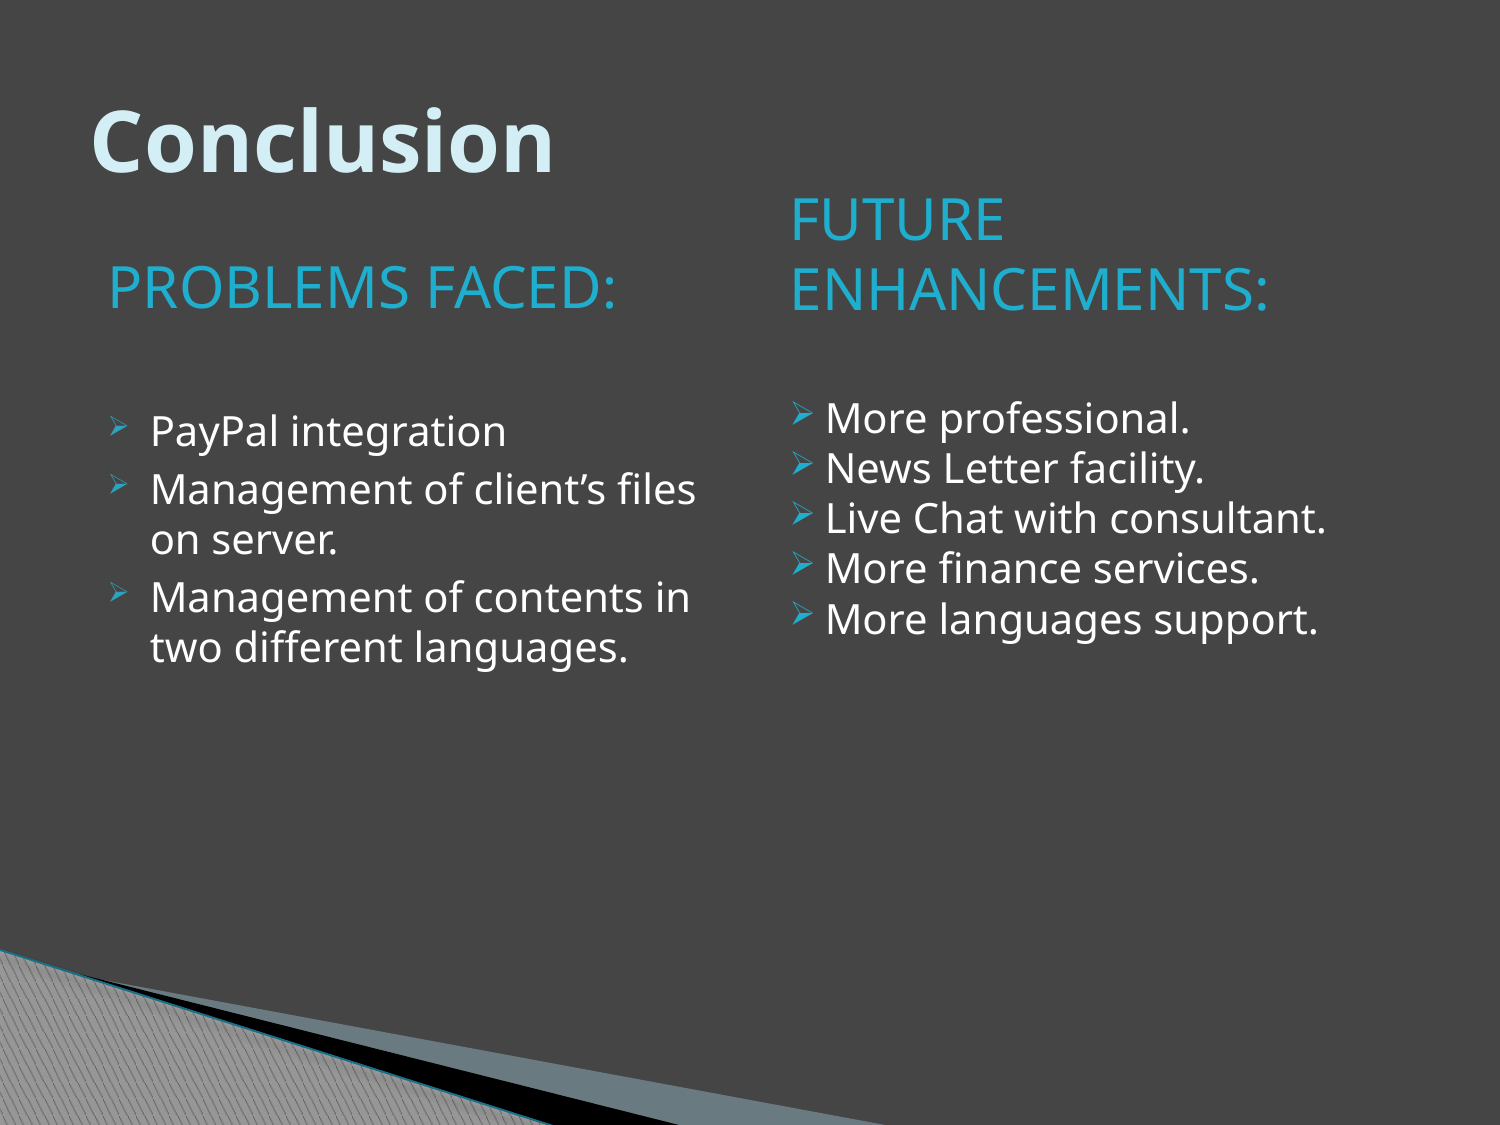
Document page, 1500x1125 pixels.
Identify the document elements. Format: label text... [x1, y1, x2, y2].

text_box FUTURE ENHANCEMENTS: More professional. News Letter facility. Live Chat with consultant. More finance services. More languages support. [774, 174, 1438, 990]
list PROBLEMS FACED: PayPal integration Management of client’s files on server. Management of contents in two different languages. [75, 243, 763, 988]
title Conclusion [75, 45, 1425, 233]
